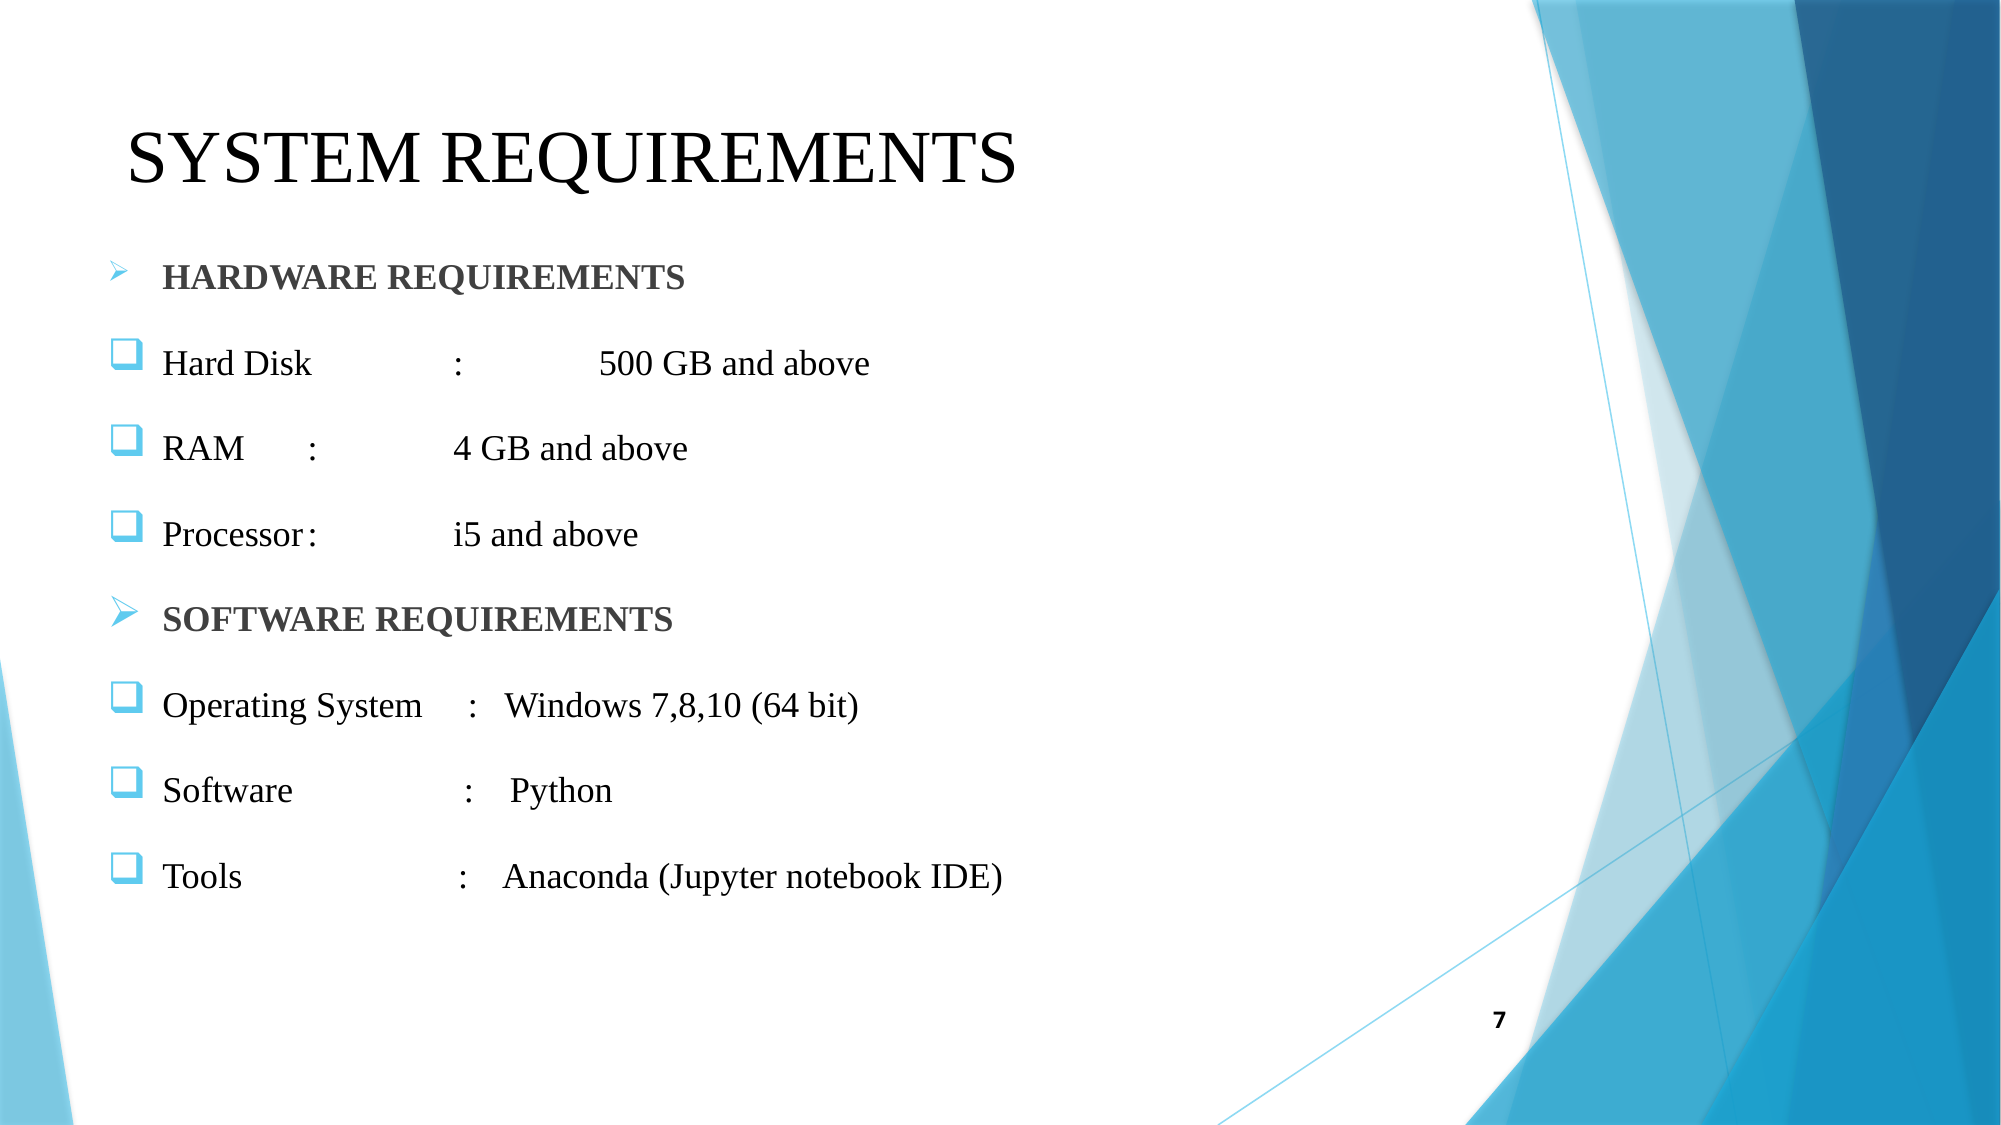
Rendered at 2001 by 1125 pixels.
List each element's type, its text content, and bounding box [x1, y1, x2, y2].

title SYSTEM REQUIREMENTS [111, 99, 1522, 245]
slide_number 7 [1409, 991, 1522, 1051]
list HARDWARE REQUIREMENTS Hard Disk : 500 GB and above RAM : 4 GB and above Processor : i5 and above SOFTWARE REQUIREMENTS Operating System : Windows 7,8,10 (64 bit) Software : Python Tools : Anaconda (Jupyter notebook IDE) [92, 245, 1522, 992]
